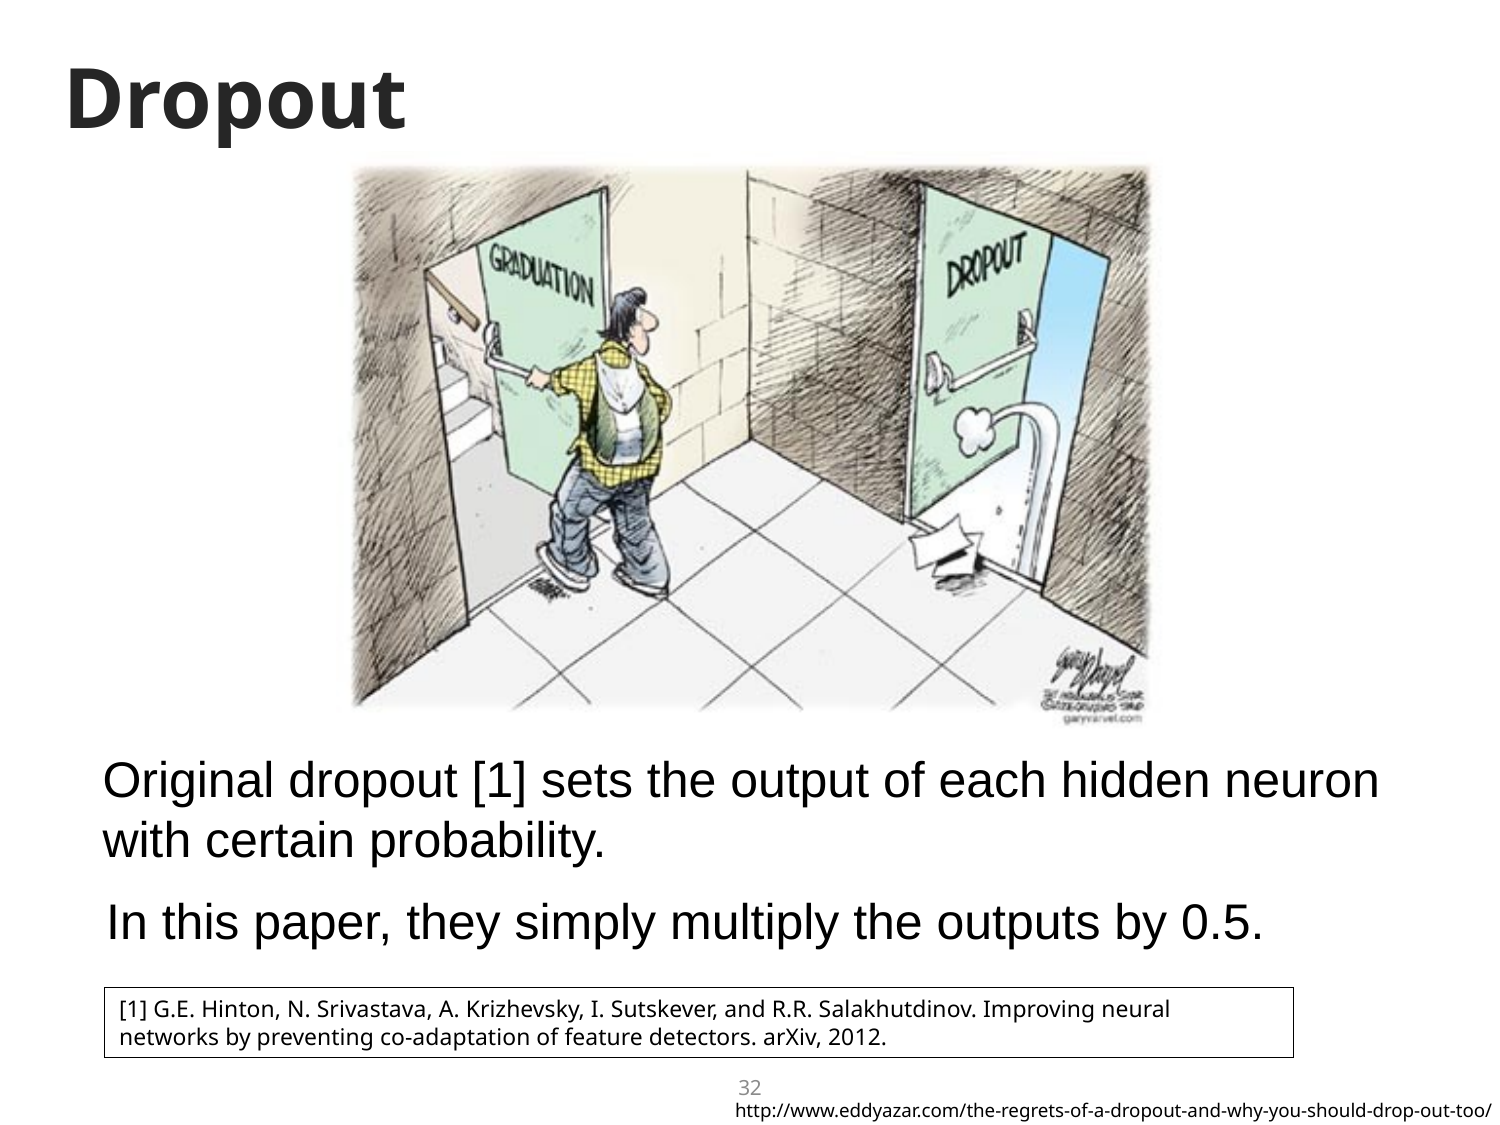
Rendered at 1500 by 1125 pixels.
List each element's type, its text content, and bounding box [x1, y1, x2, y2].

picture [336, 151, 1164, 734]
text_box http://www.eddyazar.com/the-regrets-of-a-dropout-and-why-you-should-drop-out-too/ [623, 1091, 1500, 1125]
slide_number 32 [575, 1058, 925, 1119]
text_box In this paper, they simply multiply the outputs by 0.5. [91, 882, 1417, 958]
text_box [1] G.E. Hinton, N. Srivastava, A. Krizhevsky, I. Sutskever, and R.R. Salakhutdinov. Improving neural networks by preventing co-adaptation of feature detectors. arXiv, 2012. [104, 987, 1294, 1058]
text_box Original dropout [1] sets the output of each hidden neuron with certain probability. [87, 739, 1413, 875]
title Dropout [48, 41, 1456, 149]
